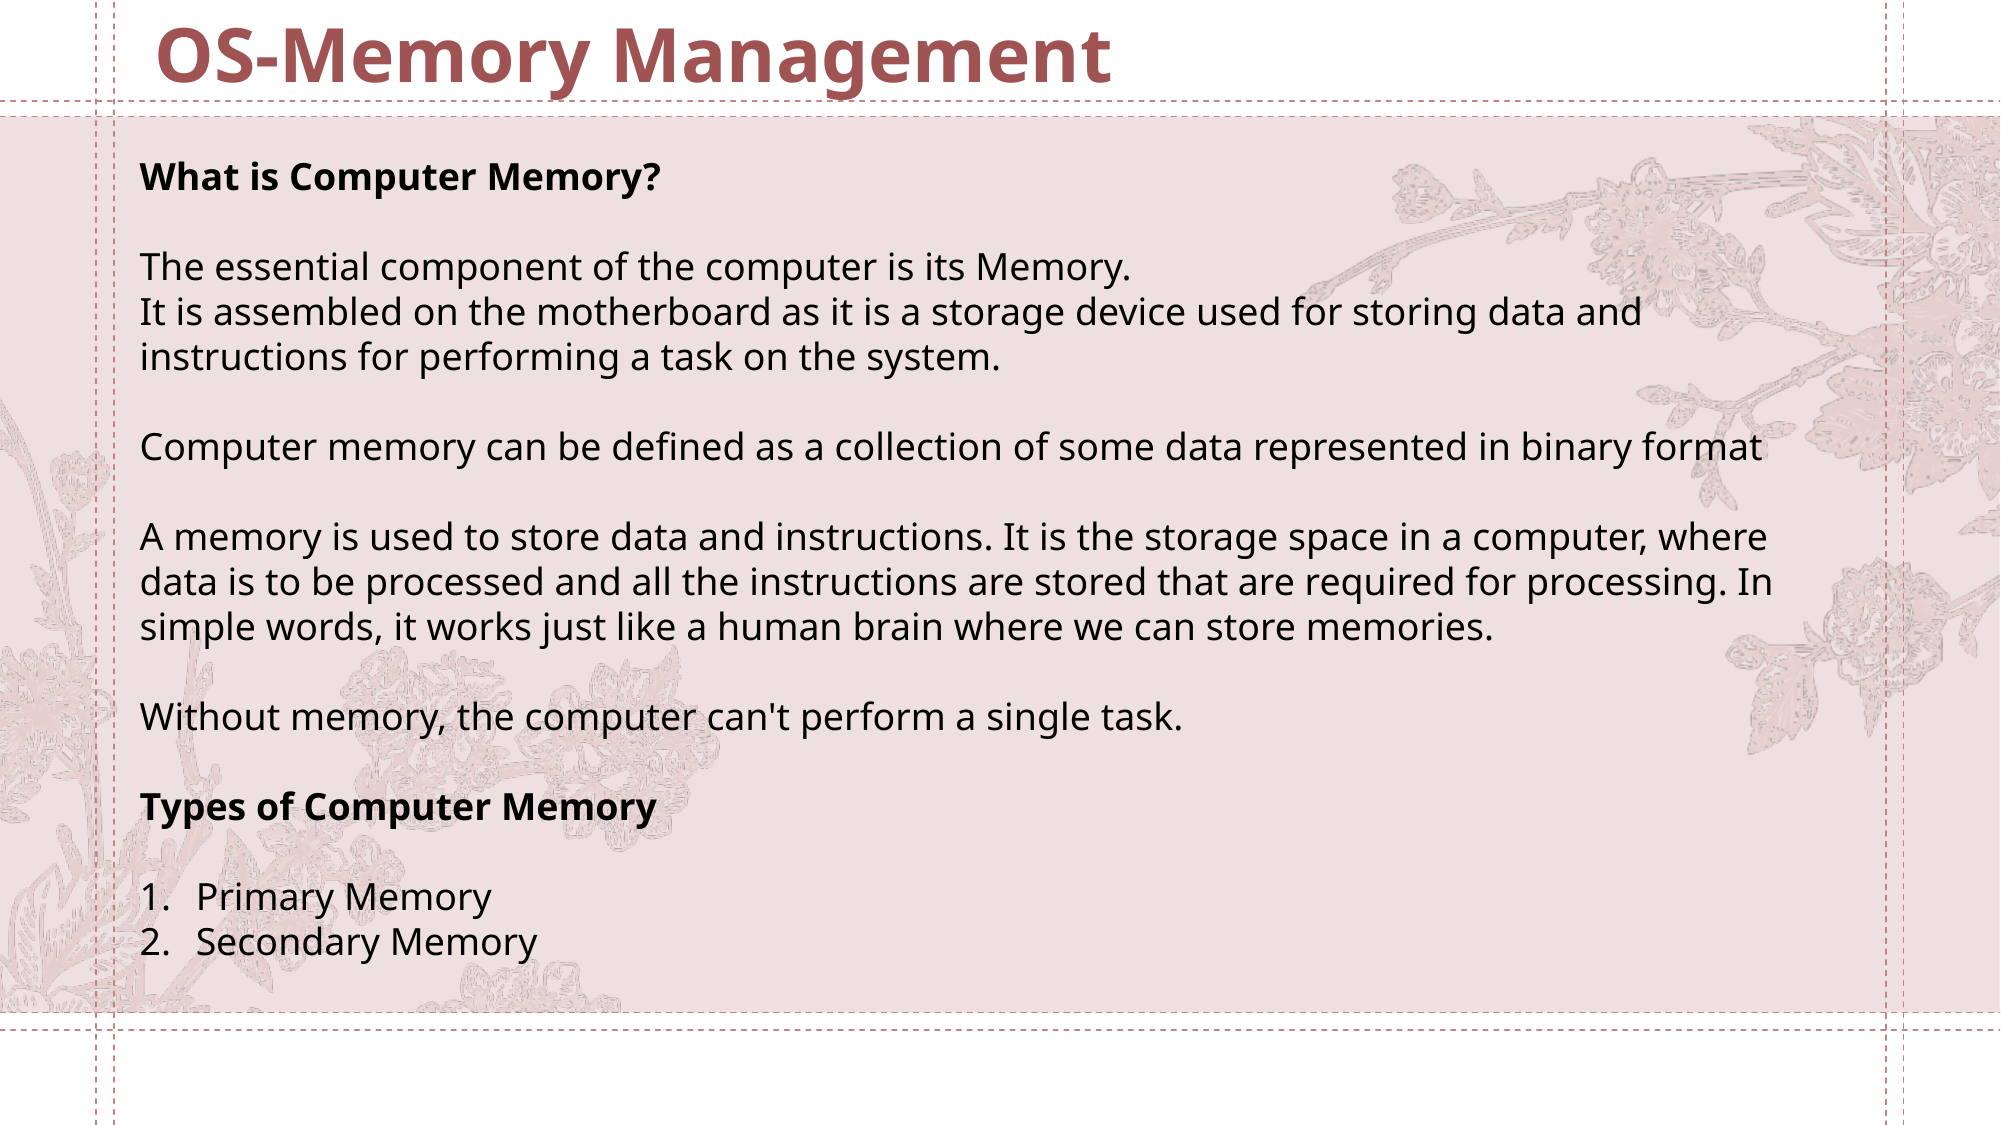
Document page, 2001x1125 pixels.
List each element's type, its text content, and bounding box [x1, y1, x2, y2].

text_box What is Computer Memory? The essential component of the computer is its Memory. It is assembled on the motherboard as it is a storage device used for storing data and instructions for performing a task on the system. Computer memory can be defined as a collection of some data represented in binary format A memory is used to store data and instructions. It is the storage space in a computer, where data is to be processed and all the instructions are stored that are required for processing. In simple words, it works just like a human brain where we can store memories. Without memory, the computer can't perform a single task. Types of Computer Memory Primary Memory Secondary Memory [124, 145, 1853, 971]
picture [0, 297, 778, 1013]
text_box OS-Memory Management [139, 0, 1141, 105]
picture [1240, 116, 2000, 873]
